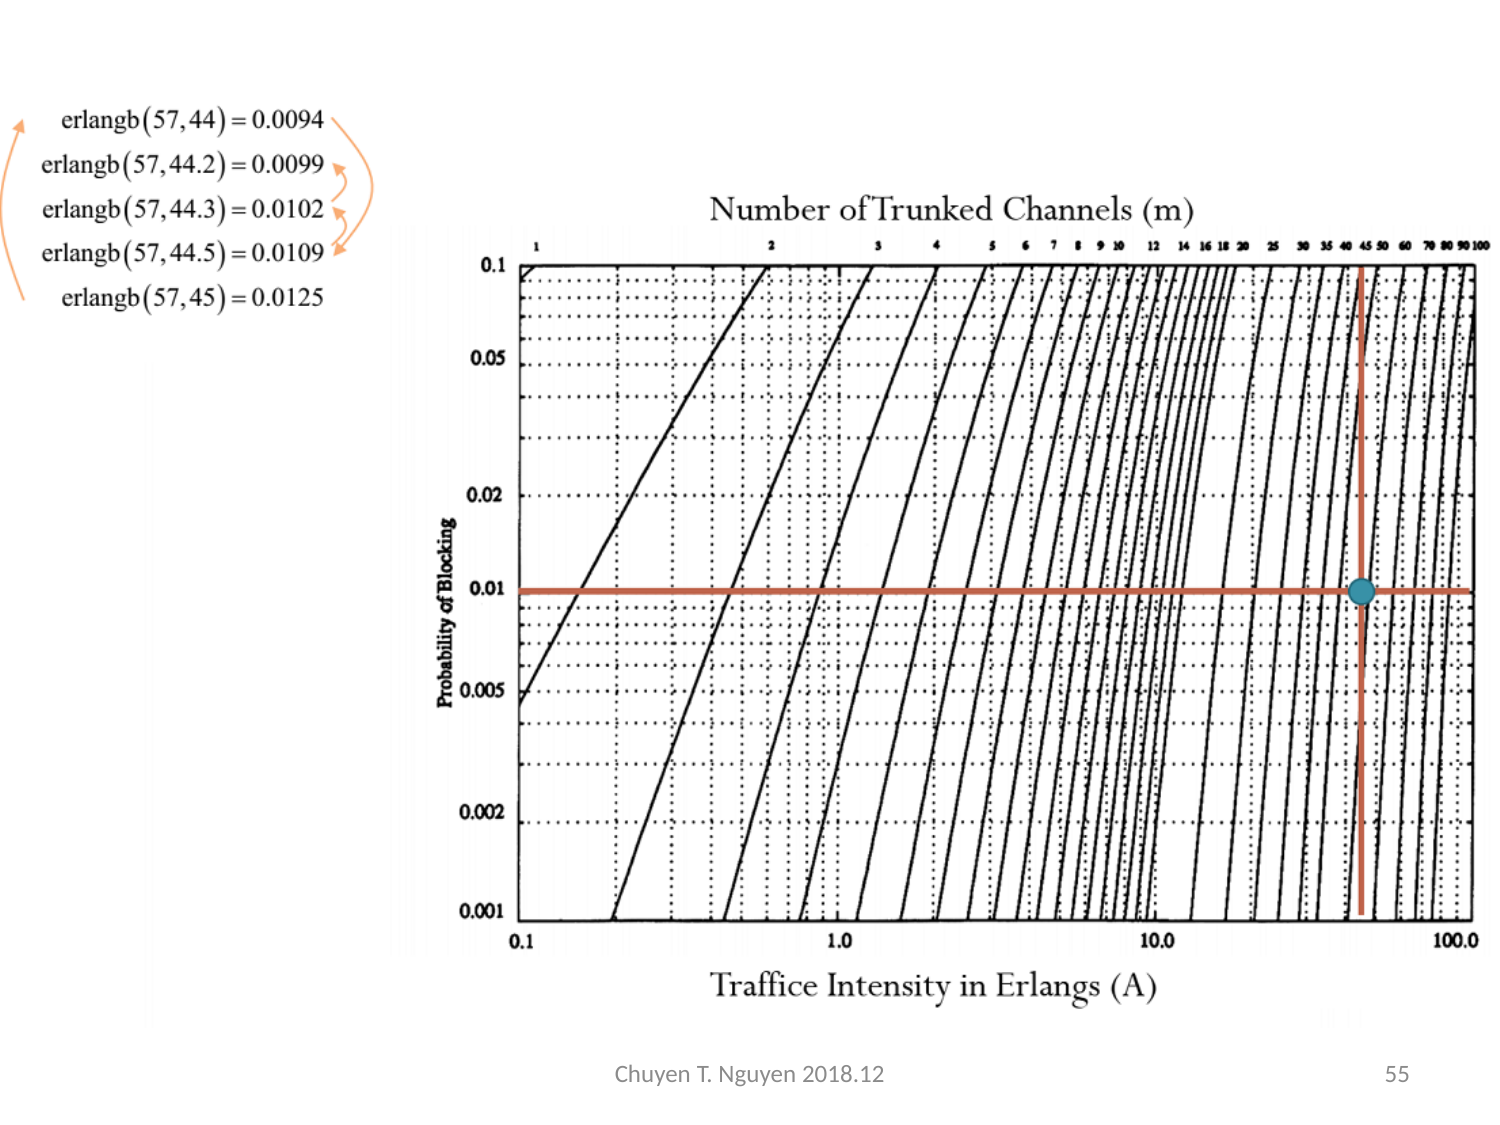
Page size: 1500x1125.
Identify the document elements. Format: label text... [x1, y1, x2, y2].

slide_number 55 [1074, 1042, 1425, 1103]
picture [0, 96, 1500, 1028]
footer Chuyen T. Nguyen 2018.12 [512, 1042, 988, 1103]
